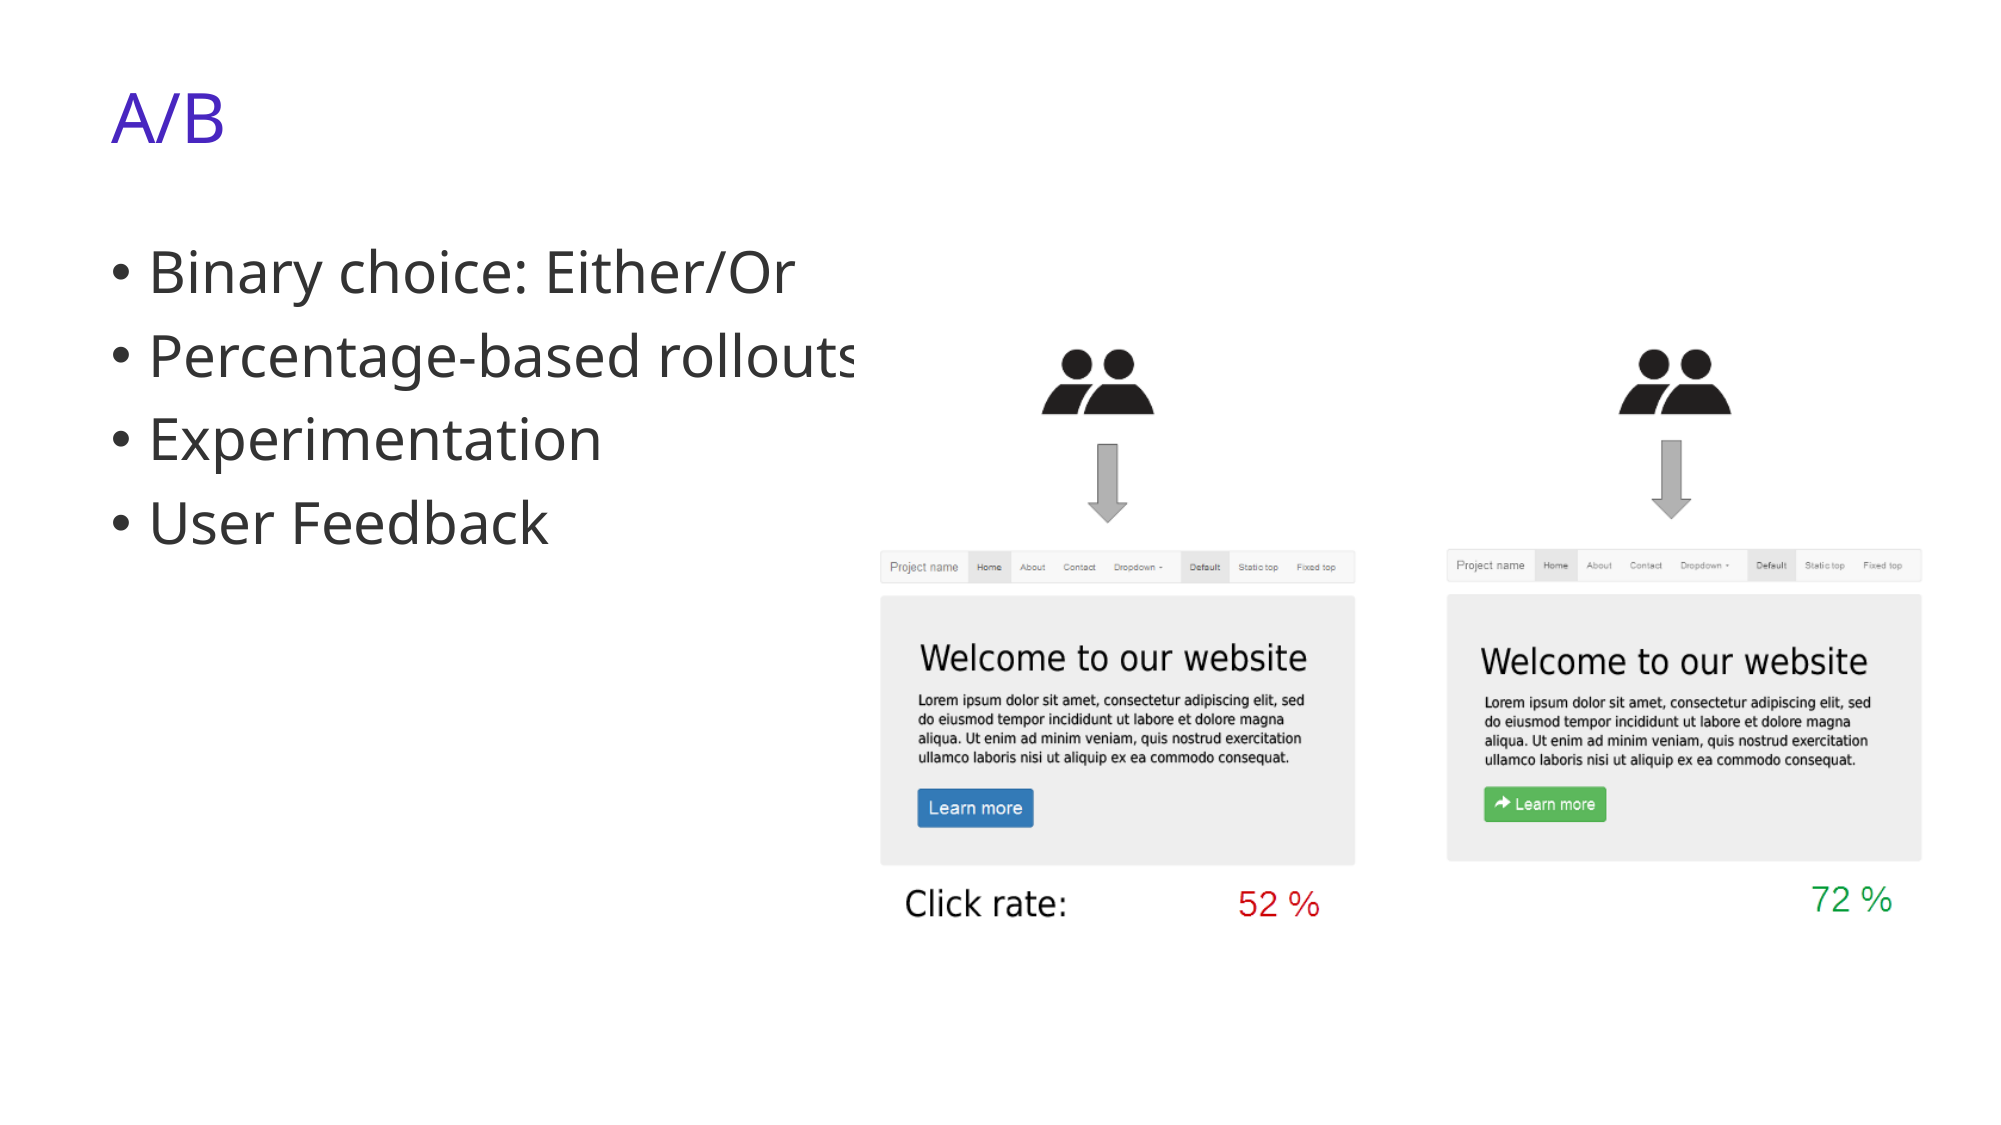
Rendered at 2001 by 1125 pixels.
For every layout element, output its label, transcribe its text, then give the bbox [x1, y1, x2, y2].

list Binary choice: Either/Or Percentage-based rollouts Experimentation User Feedback [95, 235, 1904, 1029]
picture [854, 296, 1950, 945]
title A/B [96, 75, 1905, 166]
